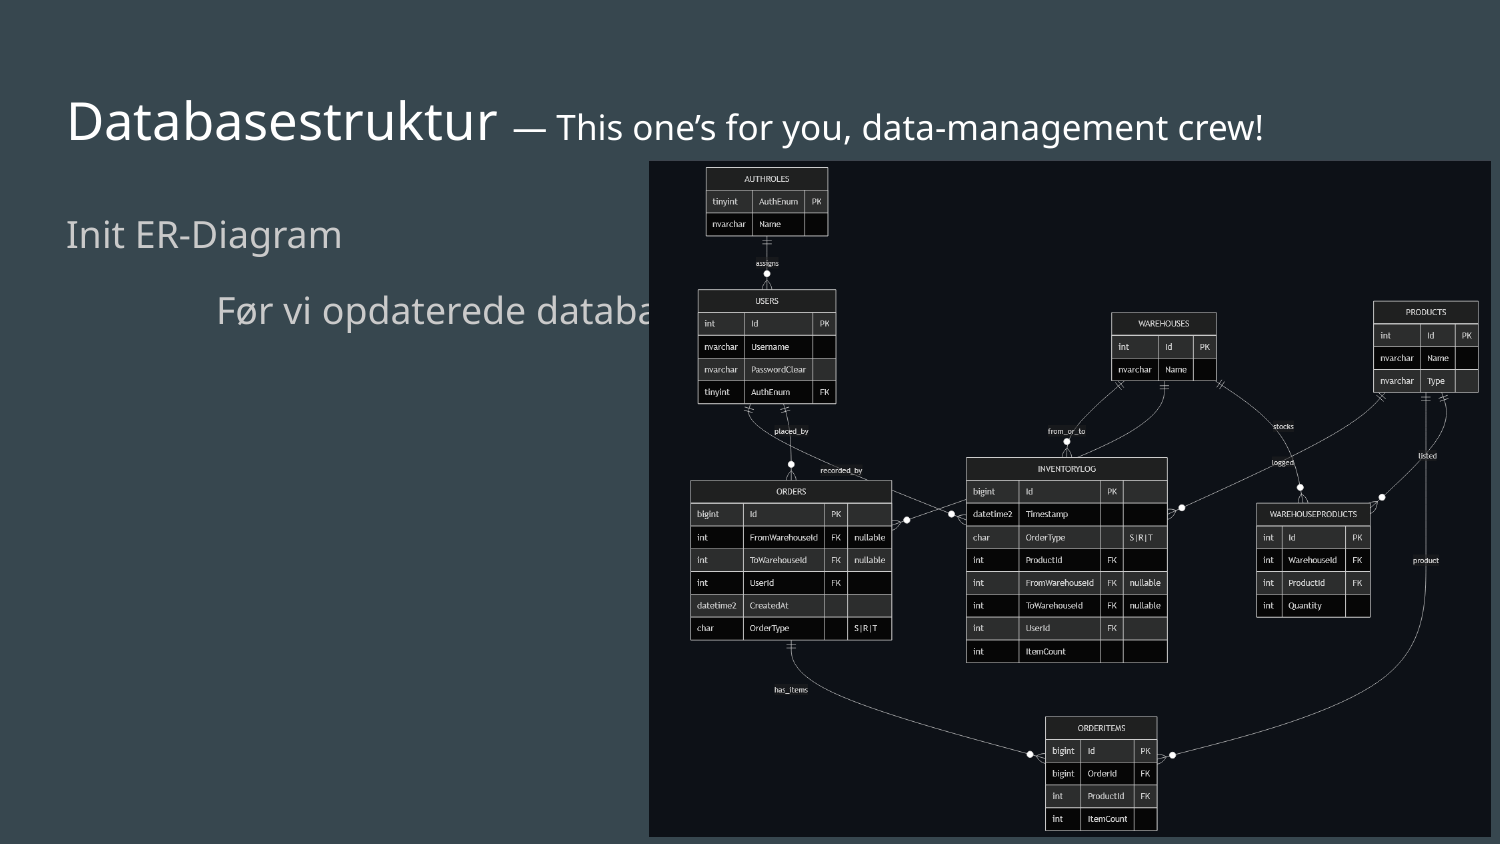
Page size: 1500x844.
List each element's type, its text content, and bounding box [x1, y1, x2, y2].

picture [649, 160, 1492, 838]
title Databasestruktur — This one’s for you, data-management crew! [51, 72, 1449, 167]
list Init ER-Diagram Før vi opdaterede databasen [51, 189, 644, 750]
